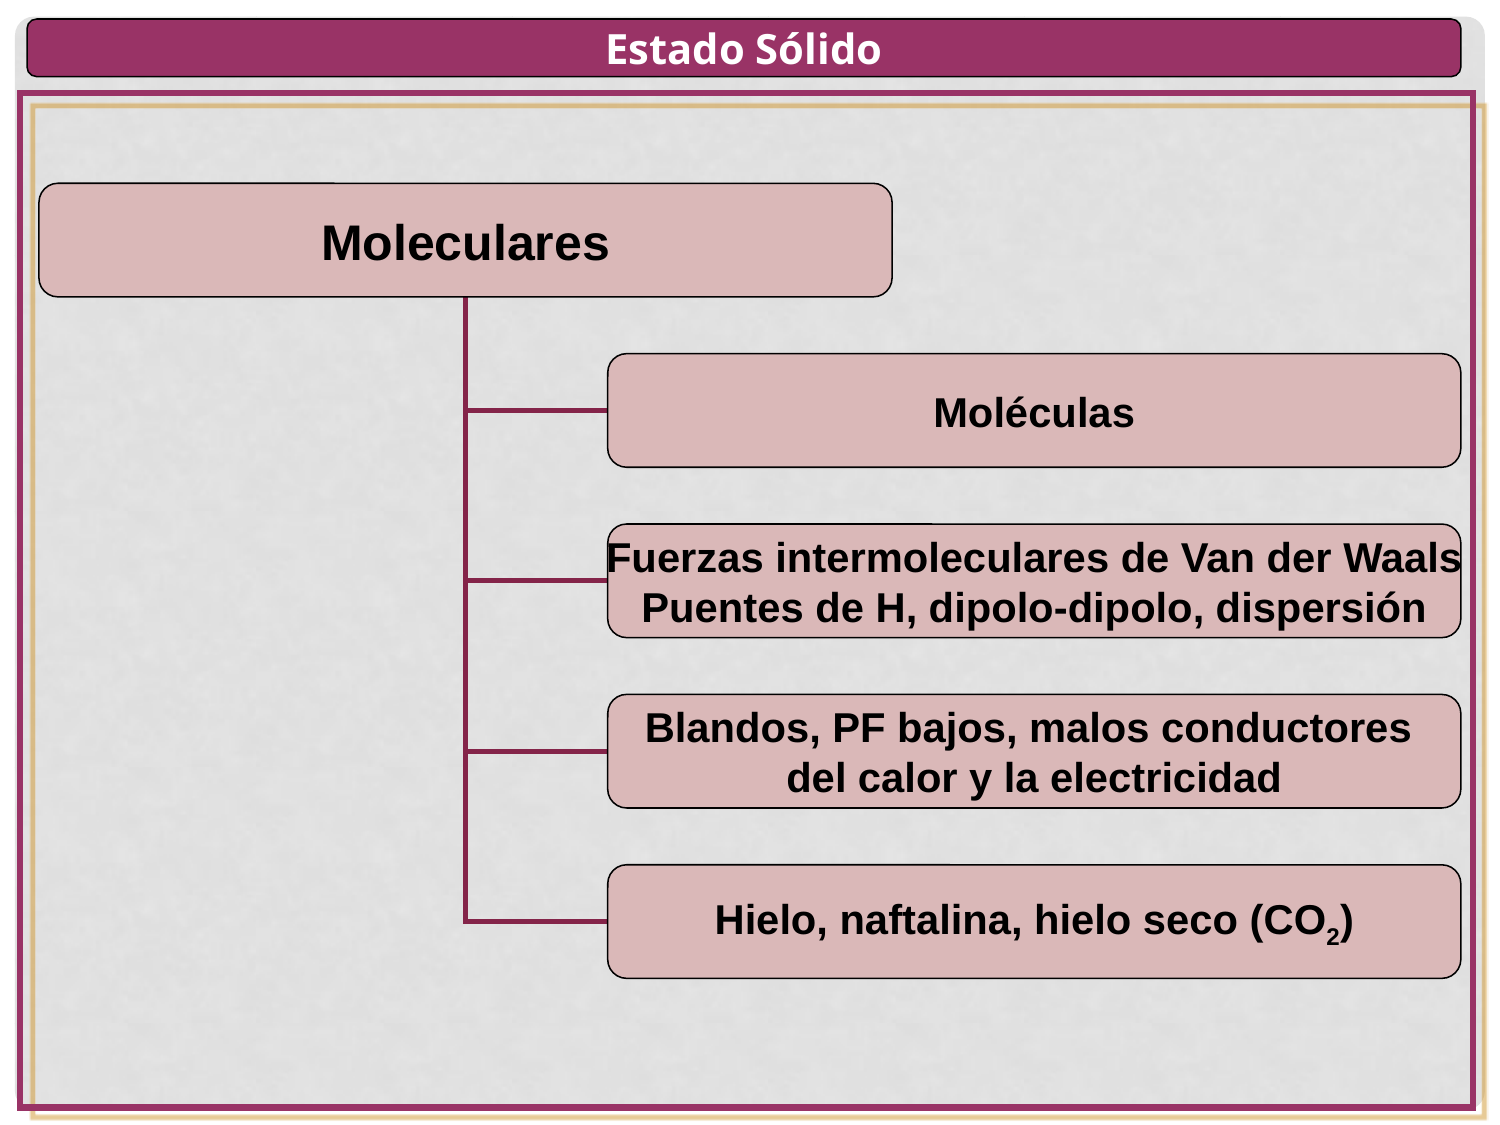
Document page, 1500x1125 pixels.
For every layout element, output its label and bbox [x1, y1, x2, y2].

text_box [38, 183, 1462, 979]
text_box [19, 18, 1474, 1108]
